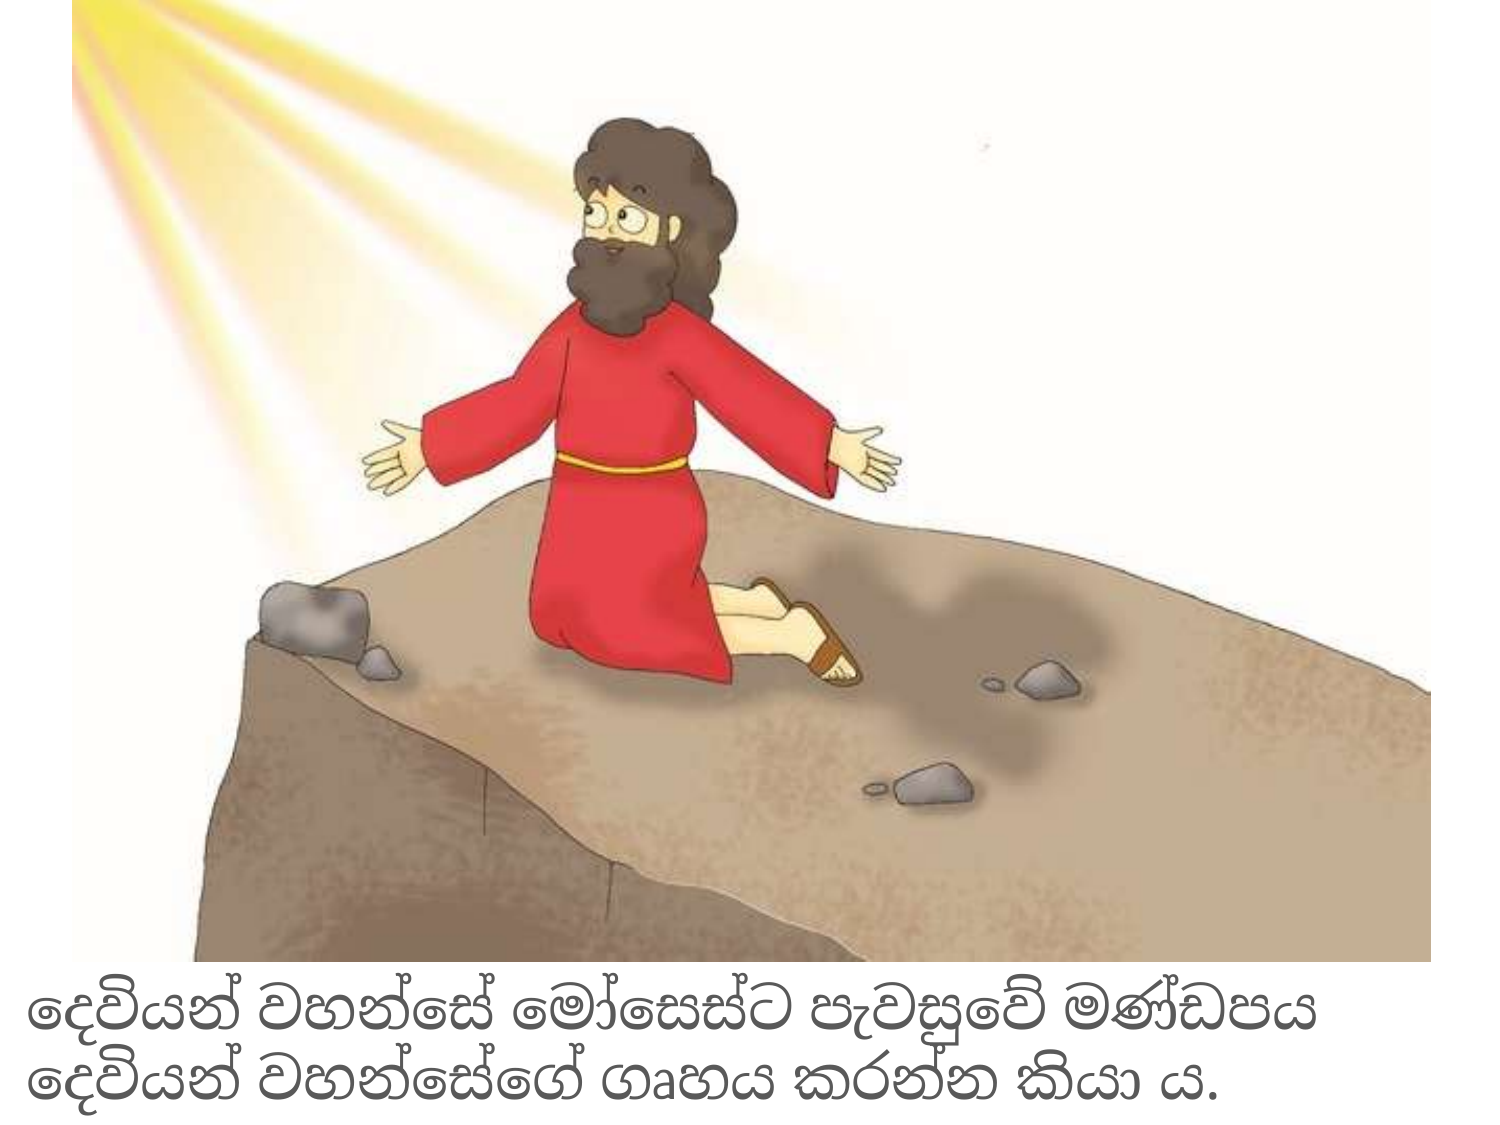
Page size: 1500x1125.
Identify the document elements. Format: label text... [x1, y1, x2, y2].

text_box දෙවියන් වහන්සේ මෝසෙස්ට පැවසුවේ මණ්ඩපය දෙවියන් වහන්සේගේ ගෘහය කරන්න කියා ය. [11, 964, 1483, 1119]
picture [72, 0, 1431, 963]
